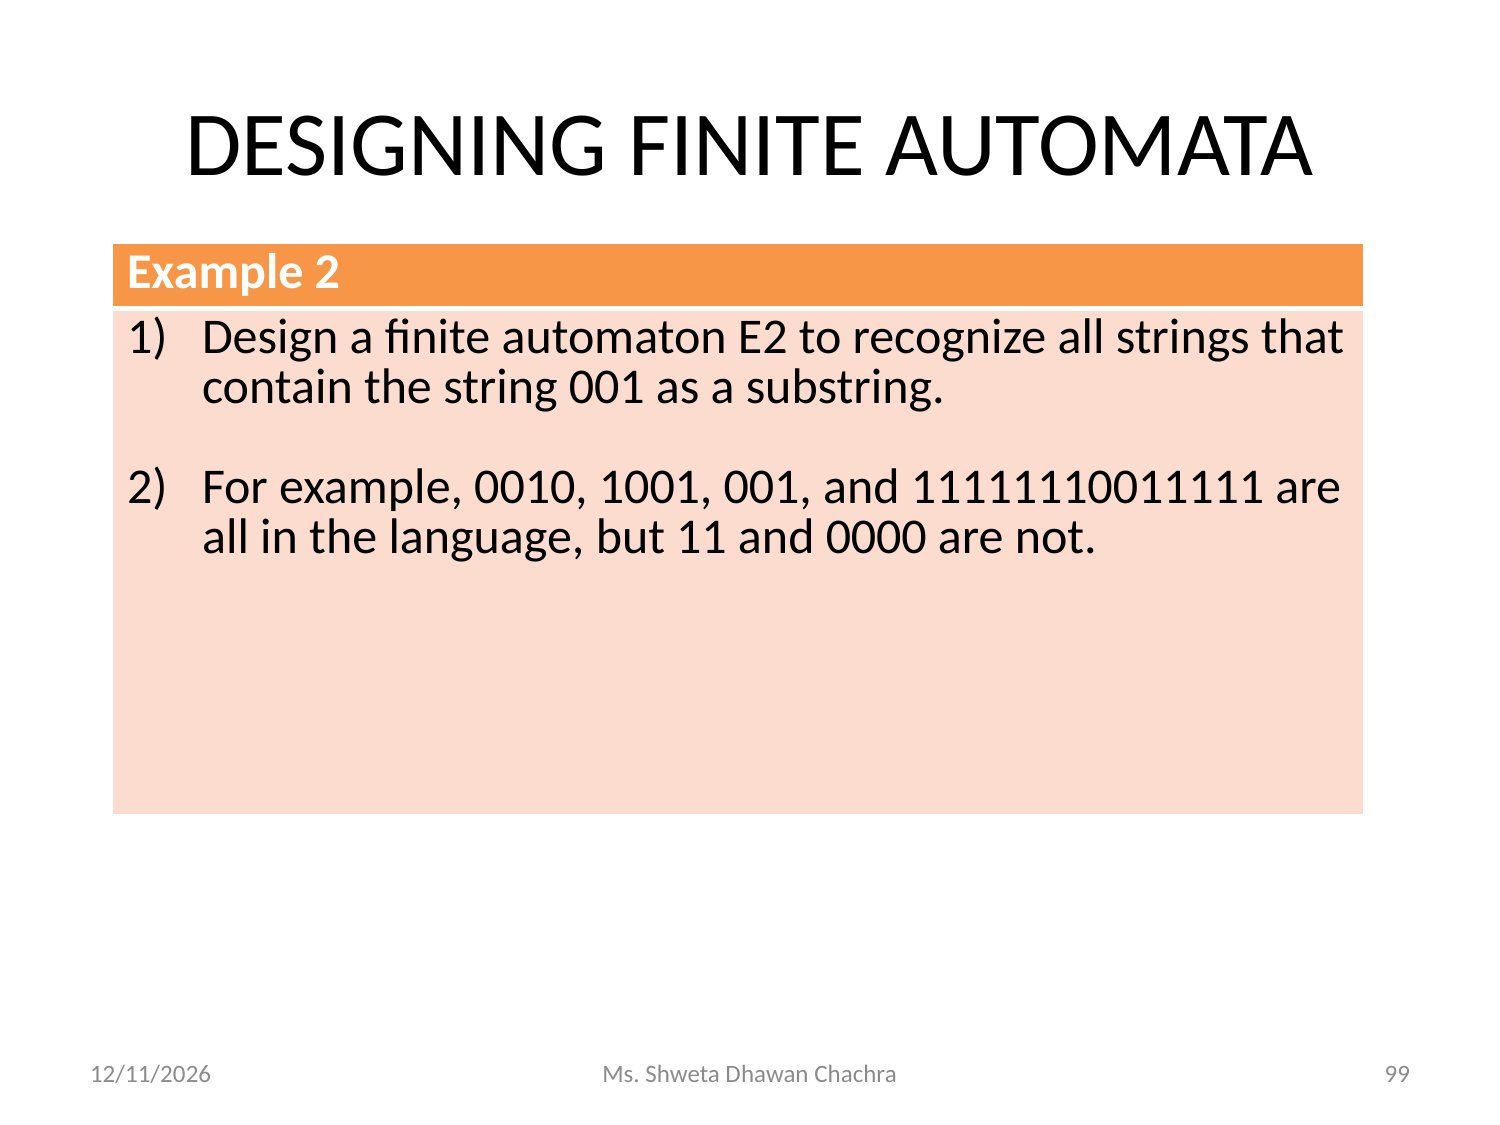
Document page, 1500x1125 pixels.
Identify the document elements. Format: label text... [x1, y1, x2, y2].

slide_number 99 [1074, 1042, 1425, 1103]
title DESIGNING FINITE AUTOMATA [75, 45, 1425, 233]
table_header Example 2 [113, 244, 1363, 306]
footer Ms. Shweta Dhawan Chachra [512, 1042, 988, 1103]
list [75, 262, 1425, 1005]
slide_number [75, 1042, 425, 1103]
table_cell Design a finite automaton E2 to recognize all strings that contain the string 001 as a substring. For example, 0010, 1001, 001, and 11111110011111 are all in the language, but 11 and 0000 are not. [113, 311, 1363, 814]
